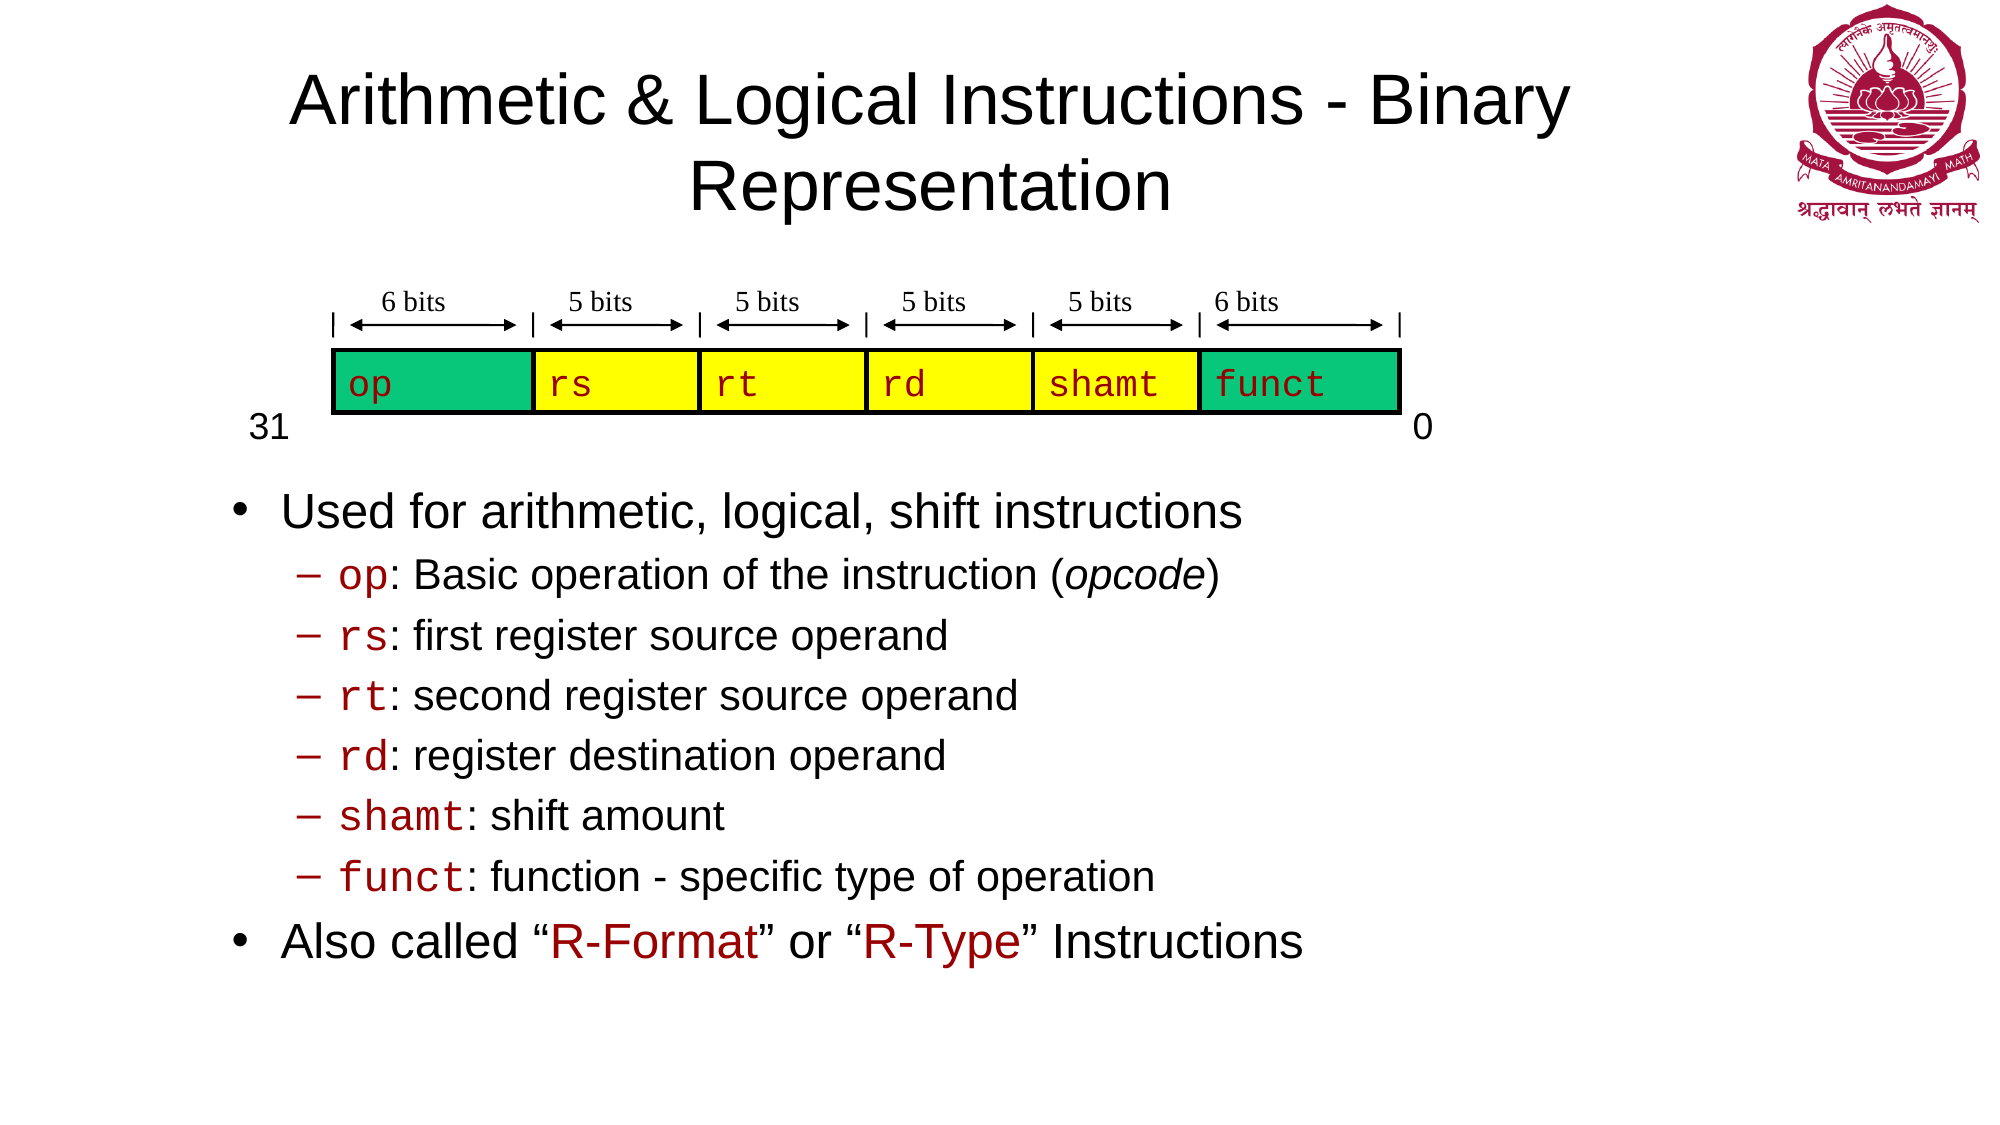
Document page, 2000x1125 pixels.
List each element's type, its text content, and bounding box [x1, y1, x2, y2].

text_box 31 [233, 394, 306, 454]
picture [1776, 1, 2000, 225]
text_box 0 [1397, 394, 1449, 454]
title Arithmetic & Logical Instructions - Binary Representation [99, 45, 1763, 233]
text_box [332, 274, 1400, 413]
list Used for arithmetic, logical, shift instructions op: Basic operation of the instruction (opcode) rs: first register source operand rt: second register source operand rd: register destination operand shamt: shift amount funct: function - specific type of operation Also called “R-Format” or “R-Type” Instructions [216, 471, 1783, 978]
